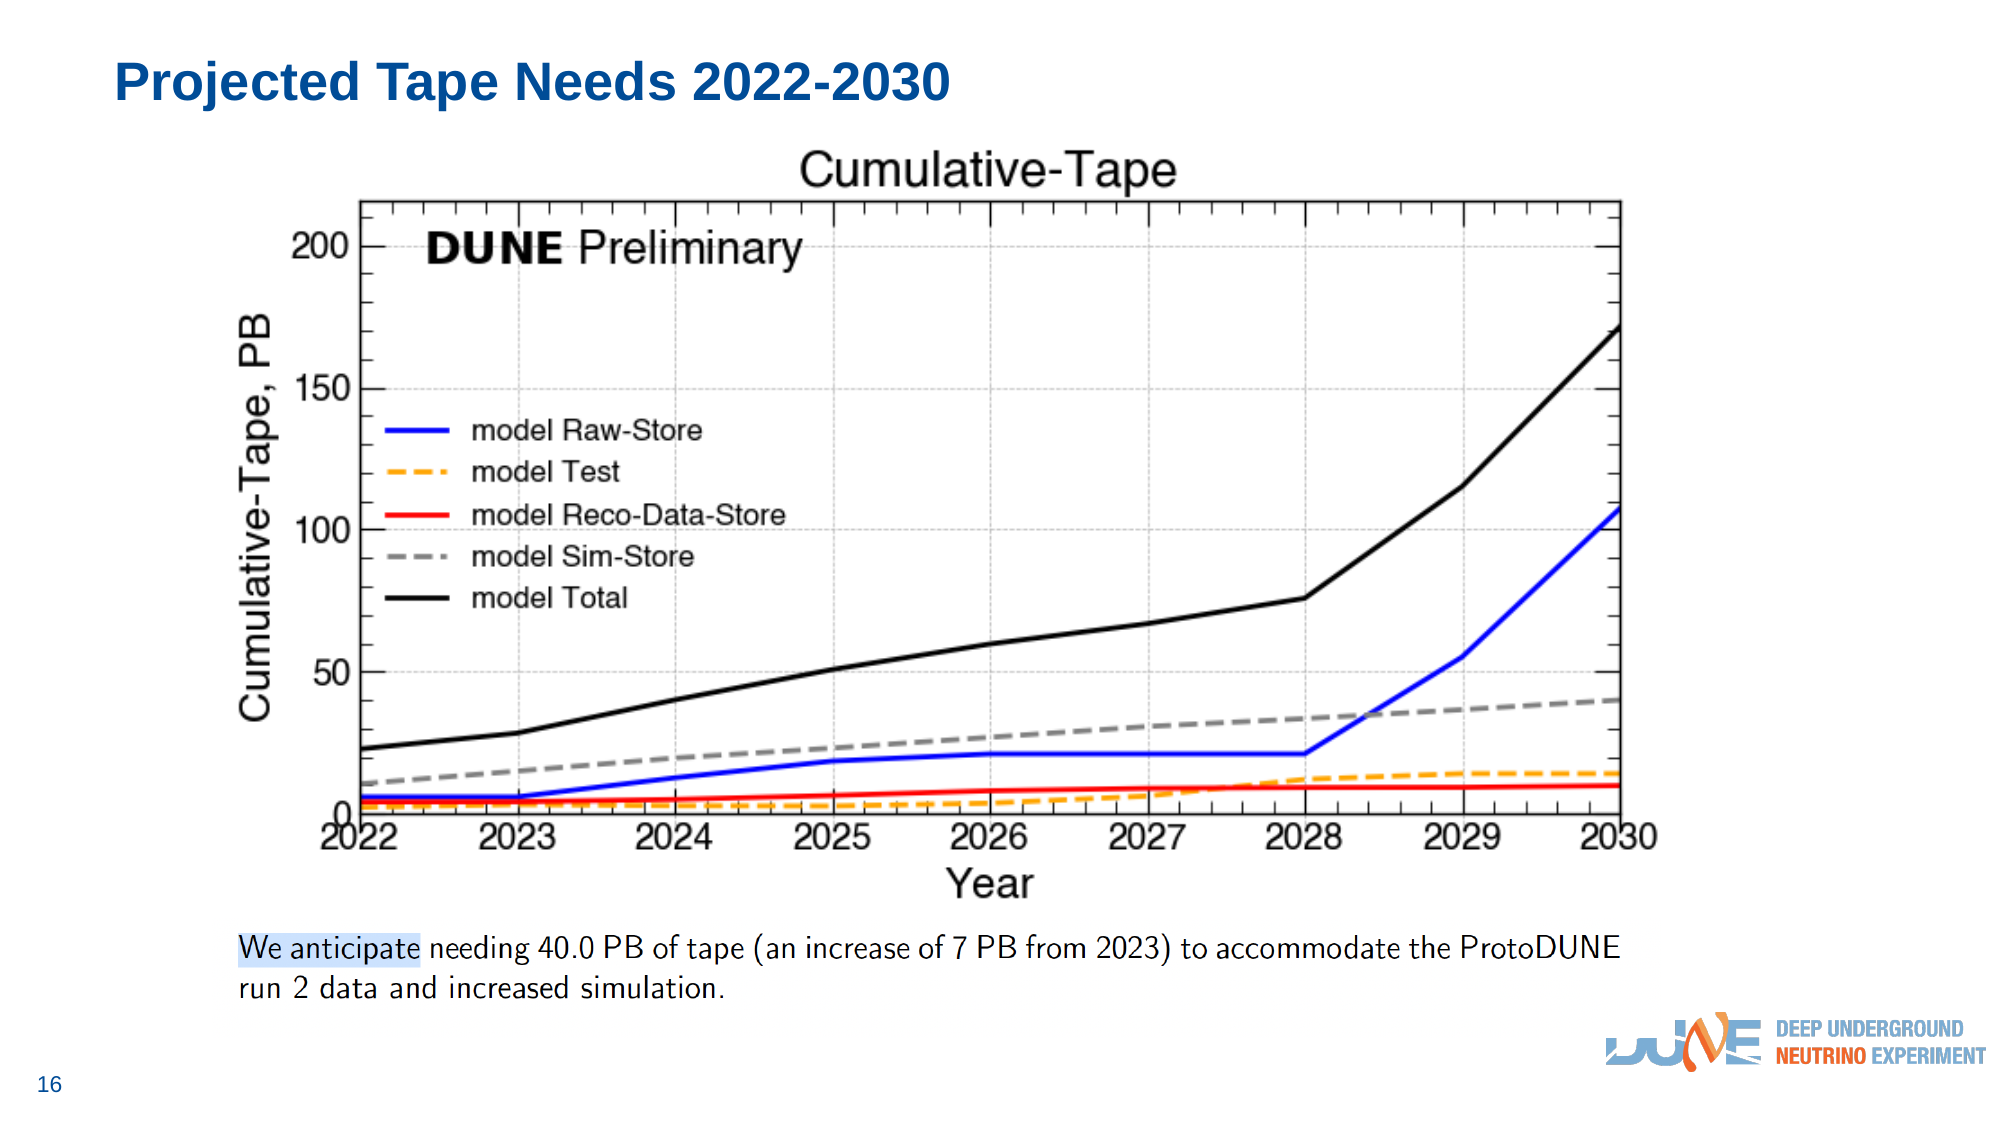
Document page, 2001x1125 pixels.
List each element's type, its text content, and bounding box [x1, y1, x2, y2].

title Projected Tape Needs 2022-2030 [114, 41, 1986, 112]
slide_number 16 [36, 1070, 64, 1098]
picture [0, 111, 1986, 1072]
